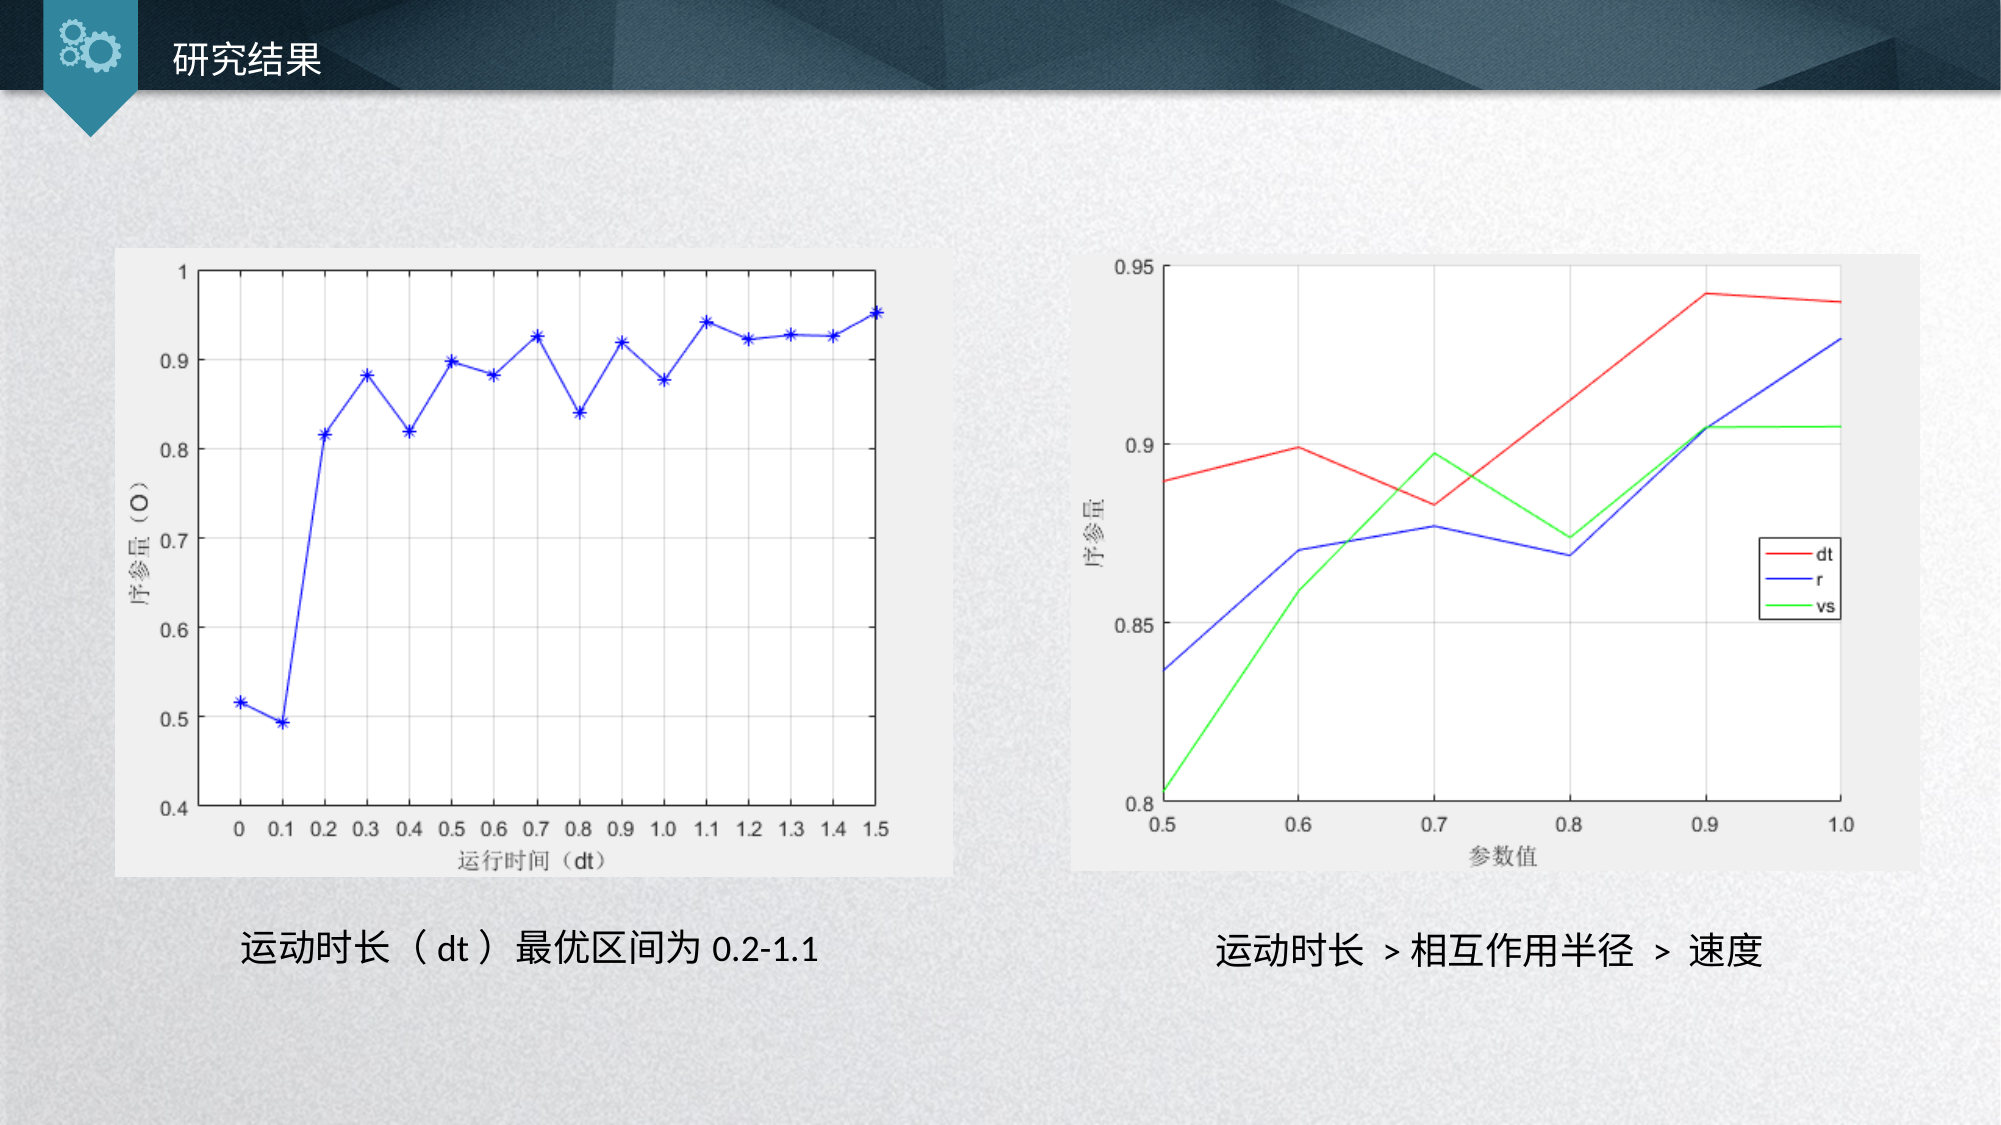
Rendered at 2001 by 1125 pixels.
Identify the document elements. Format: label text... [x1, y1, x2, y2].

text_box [43, 0, 139, 138]
text_box 运动时长 >相互作用半径 > 速度 [1200, 919, 1779, 980]
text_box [59, 18, 123, 74]
text_box [140, 0, 2001, 92]
text_box 研究结果 [161, 30, 469, 88]
picture [0, 92, 2001, 1125]
text_box 运动时长（dt）最优区间为0.2-1.1 [225, 916, 834, 977]
text_box [0, 0, 41, 92]
